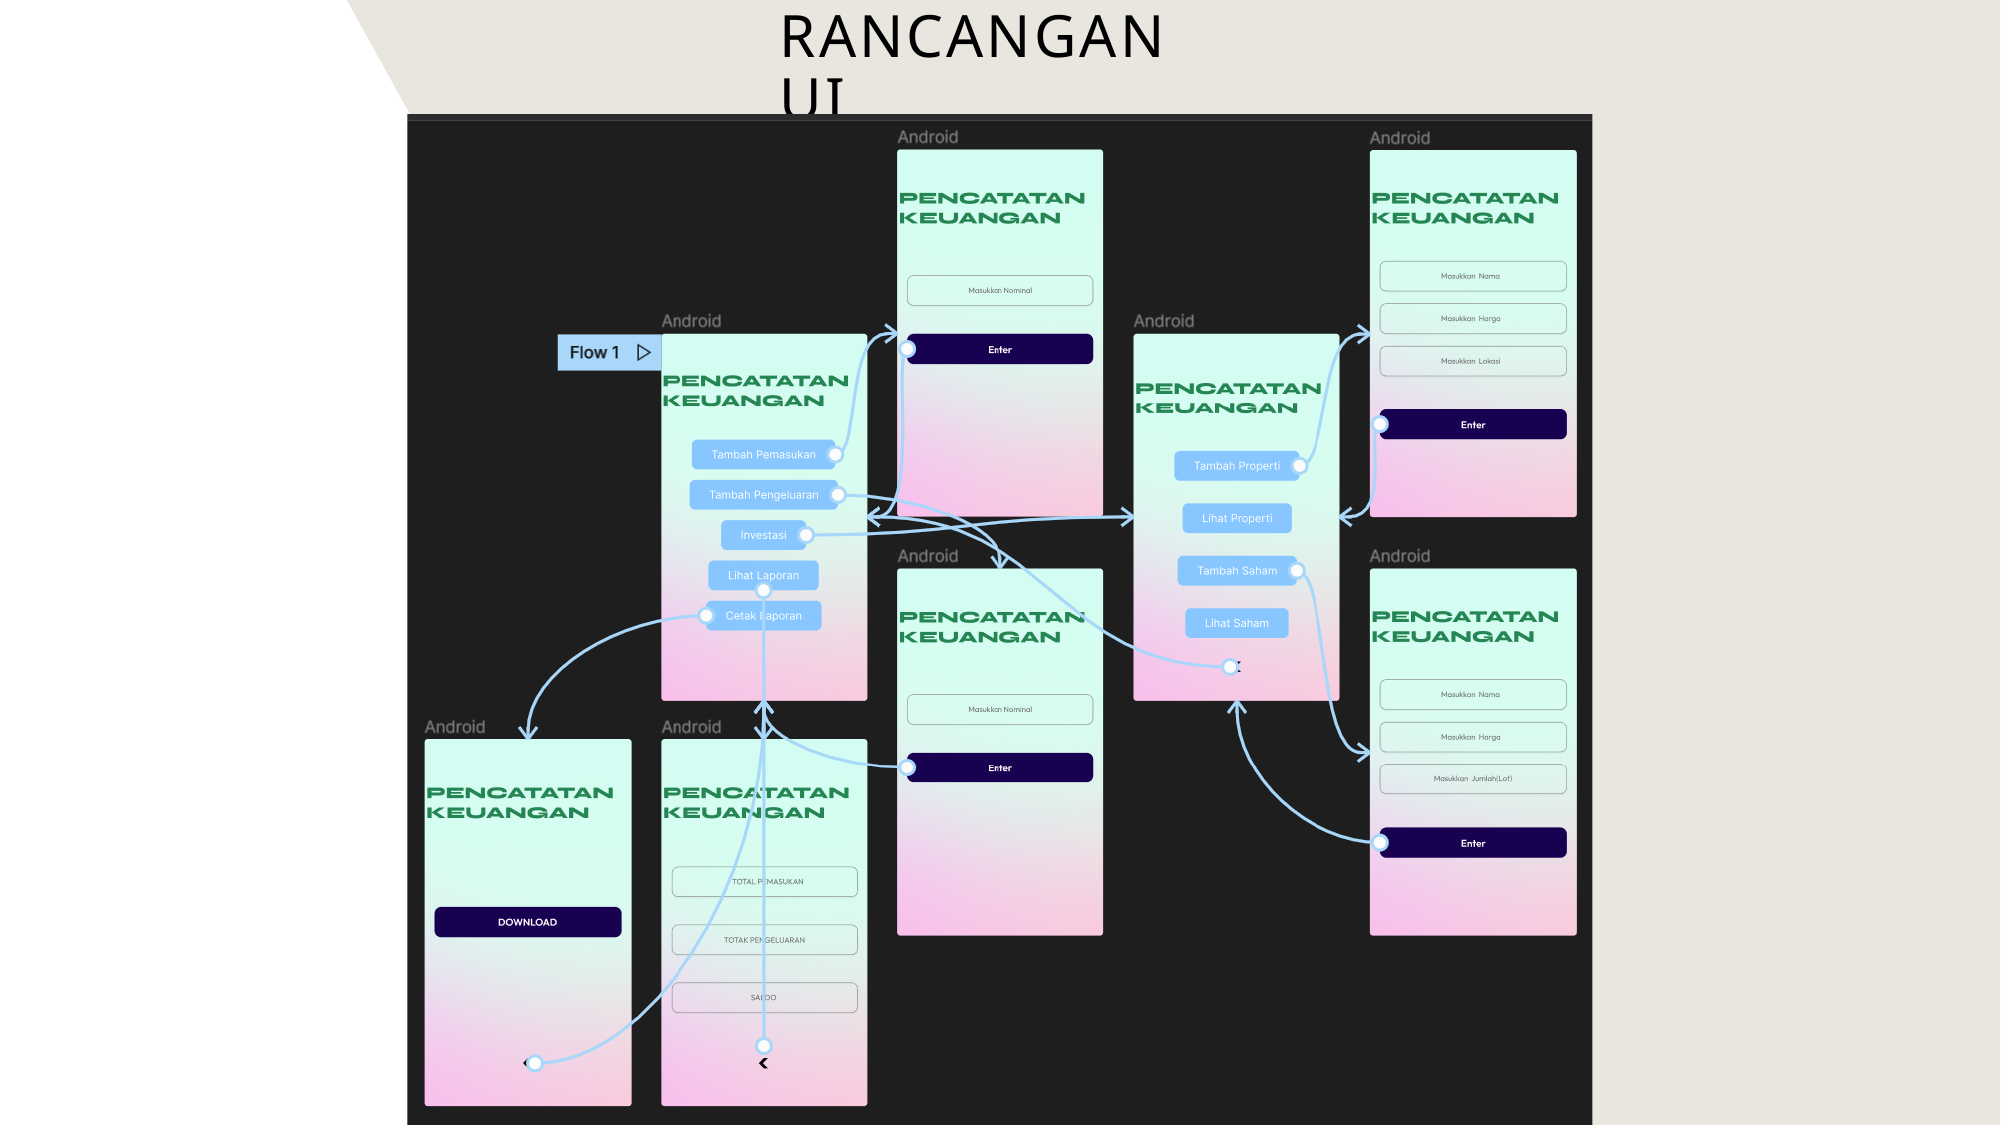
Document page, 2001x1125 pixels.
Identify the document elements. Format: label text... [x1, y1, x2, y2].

picture [407, 114, 1593, 1125]
title RANCANGAN UI [764, 22, 1237, 114]
